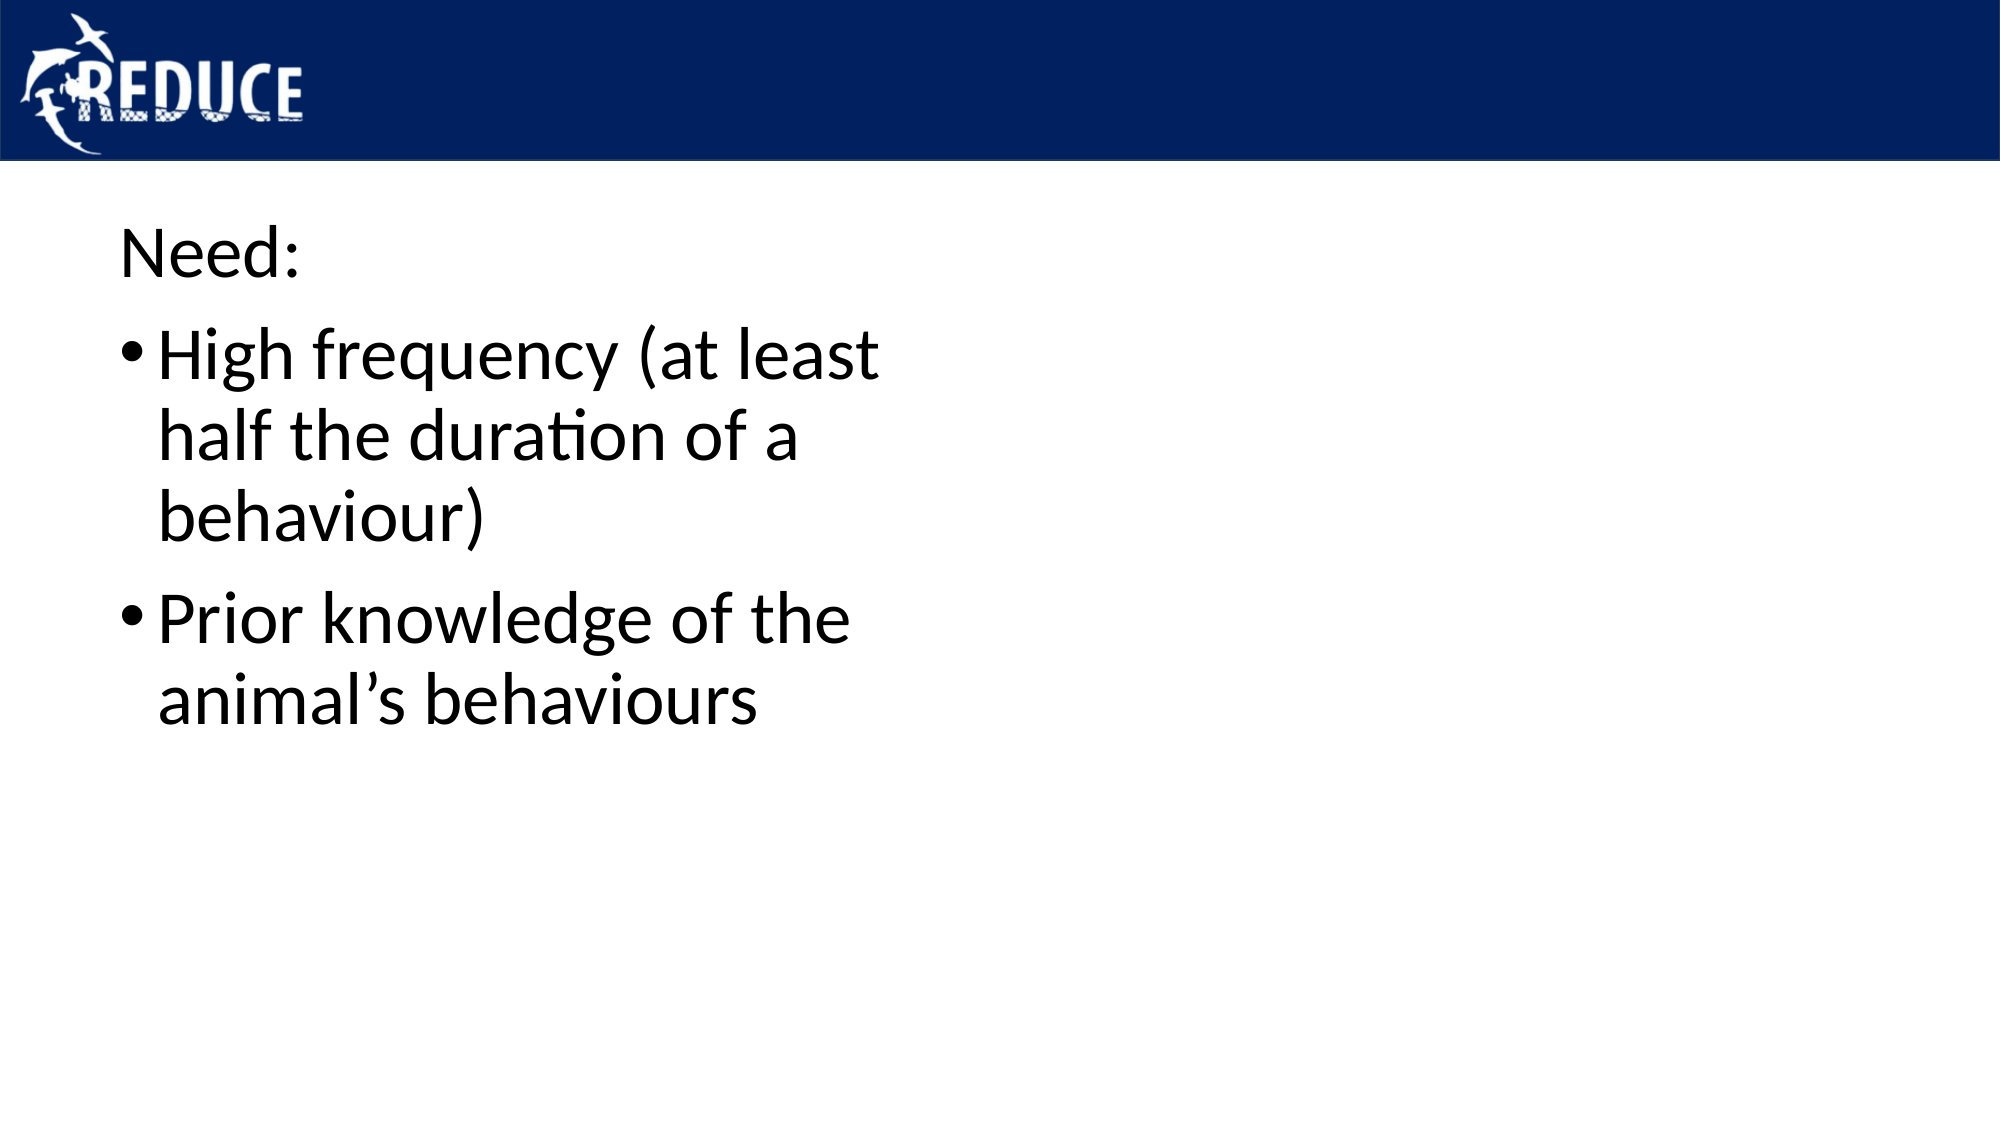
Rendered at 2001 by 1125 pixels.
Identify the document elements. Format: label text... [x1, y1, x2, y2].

picture [0, 0, 335, 187]
text_box [335, 0, 2000, 161]
list Need: High frequency (at least half the duration of a behaviour) Prior knowledge of the animal’s behaviours [104, 205, 925, 920]
